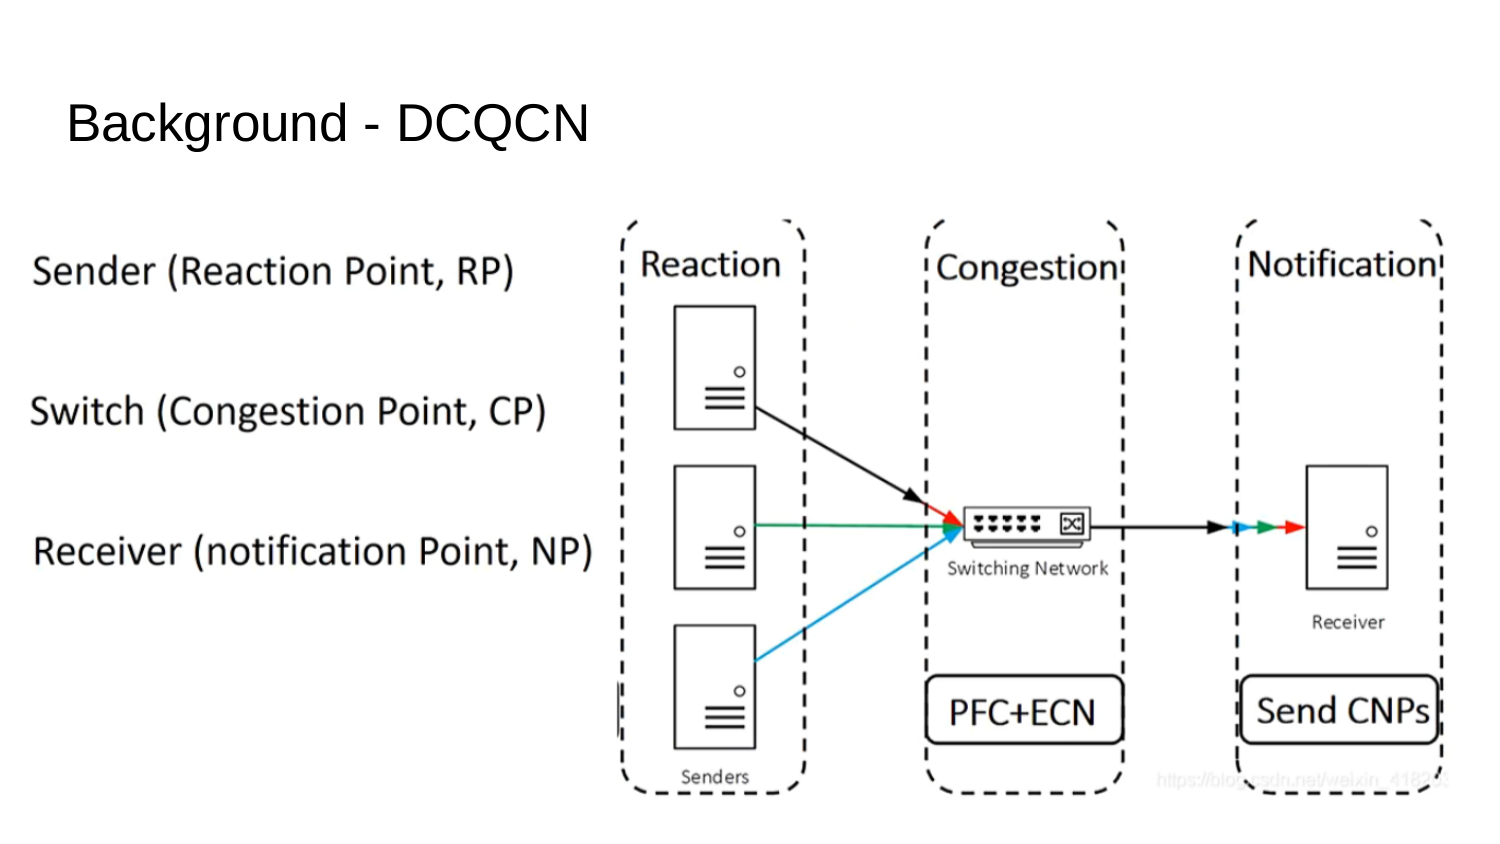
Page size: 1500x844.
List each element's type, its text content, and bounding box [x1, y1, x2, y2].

title Background - DCQCN [51, 72, 1449, 167]
picture [24, 191, 1476, 805]
